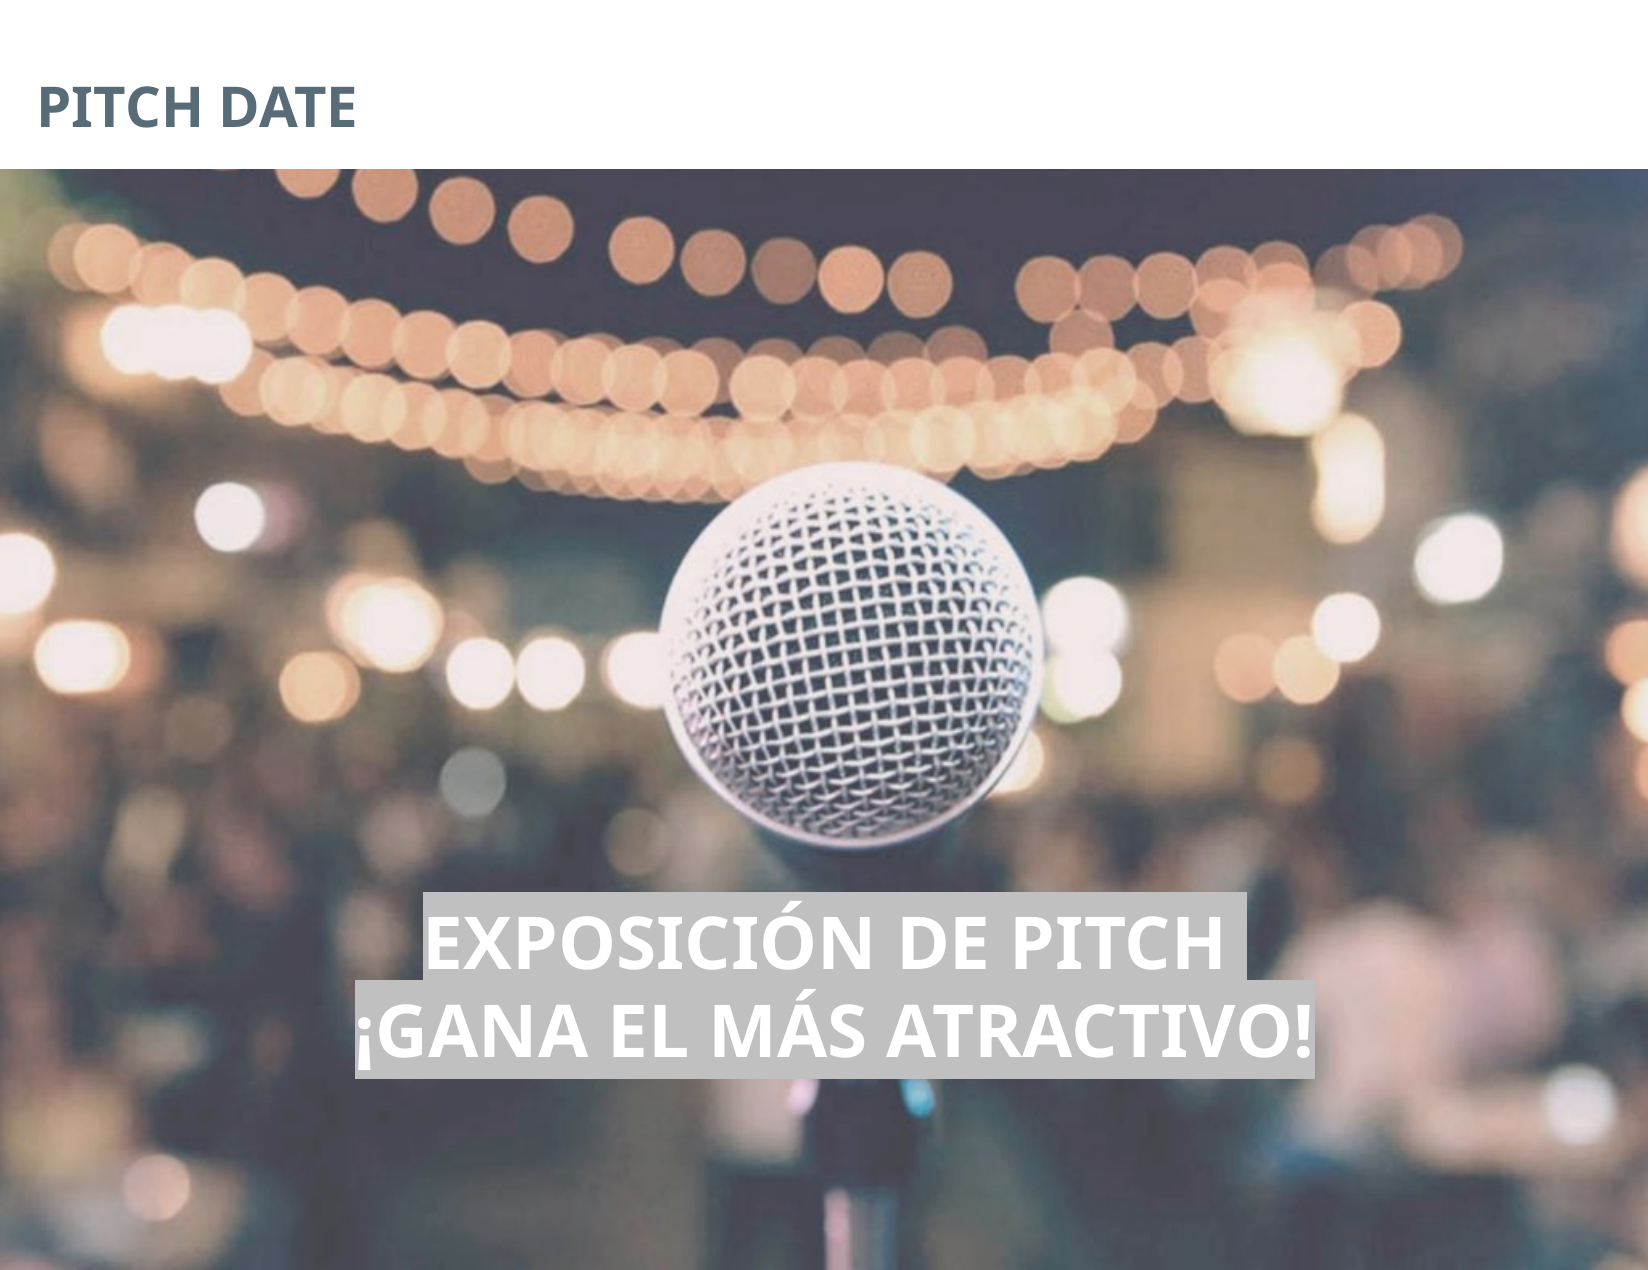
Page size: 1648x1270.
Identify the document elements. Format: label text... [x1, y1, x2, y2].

picture [0, 169, 1648, 1270]
text_box PITCH DATE [19, 54, 1481, 149]
